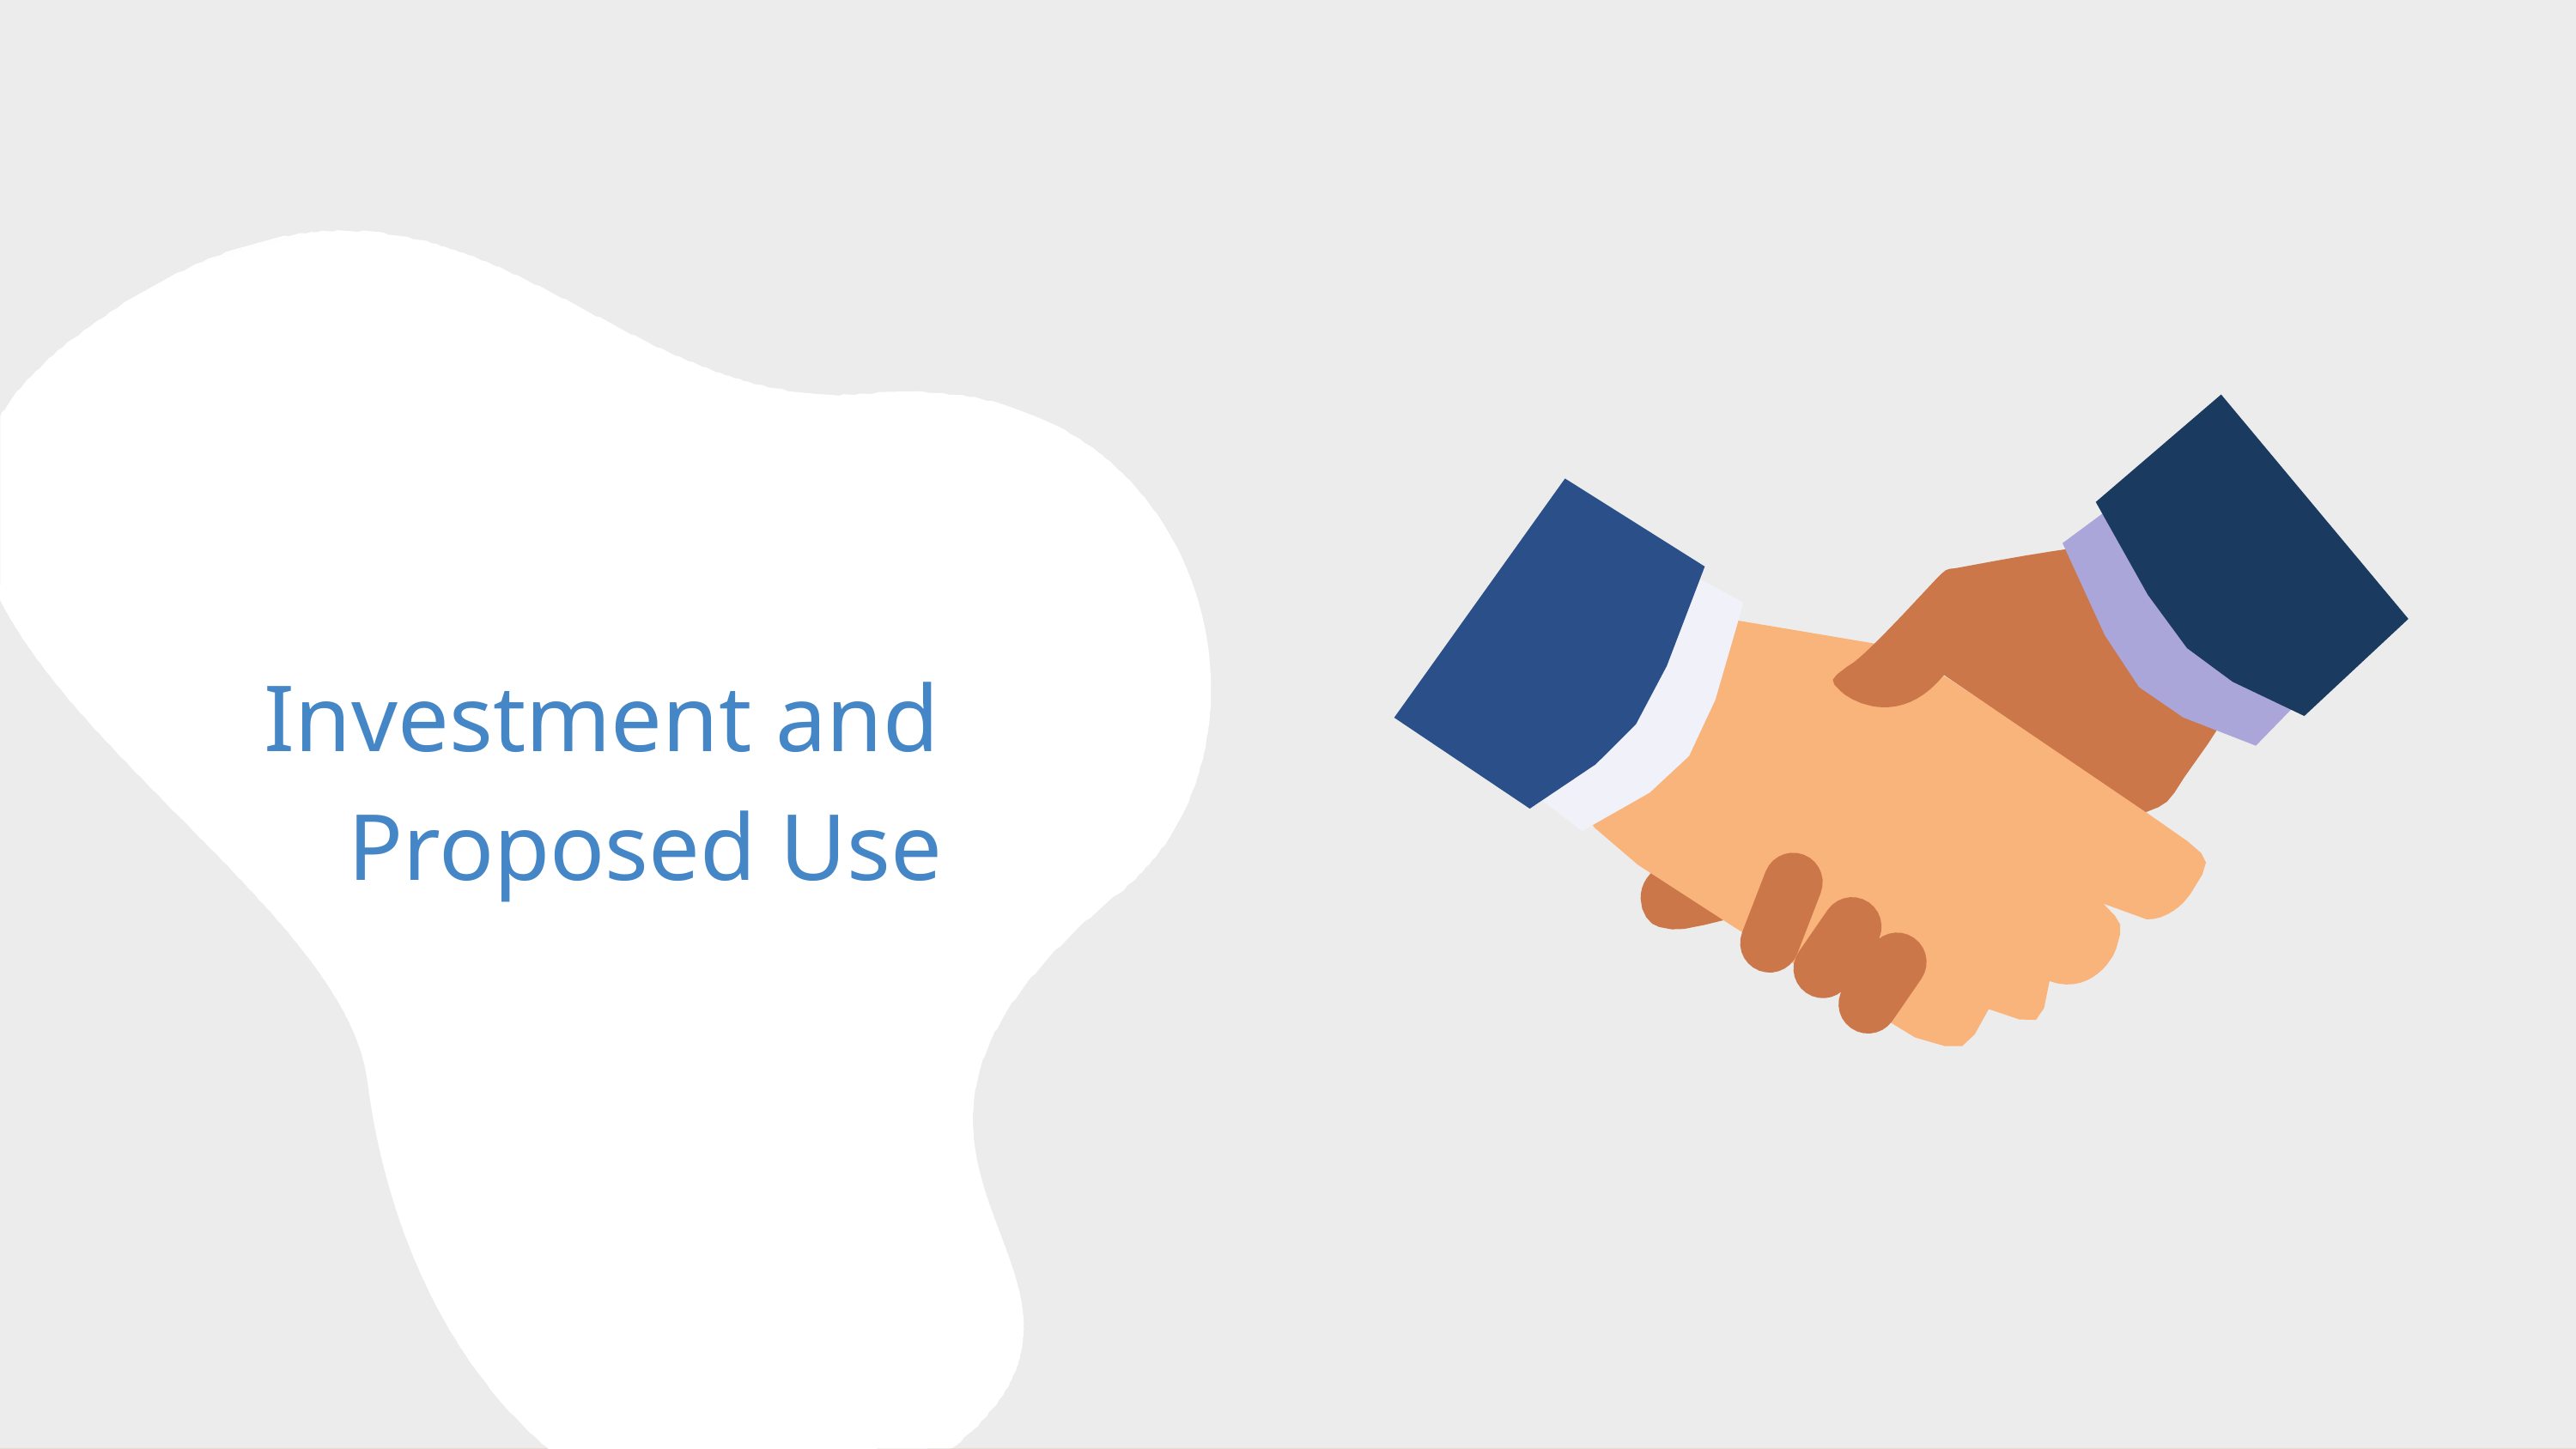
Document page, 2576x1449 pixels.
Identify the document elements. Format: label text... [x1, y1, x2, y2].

text_box [0, 230, 1212, 1449]
title Investment and Proposed Use [262, 639, 1066, 902]
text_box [1394, 394, 2409, 1046]
